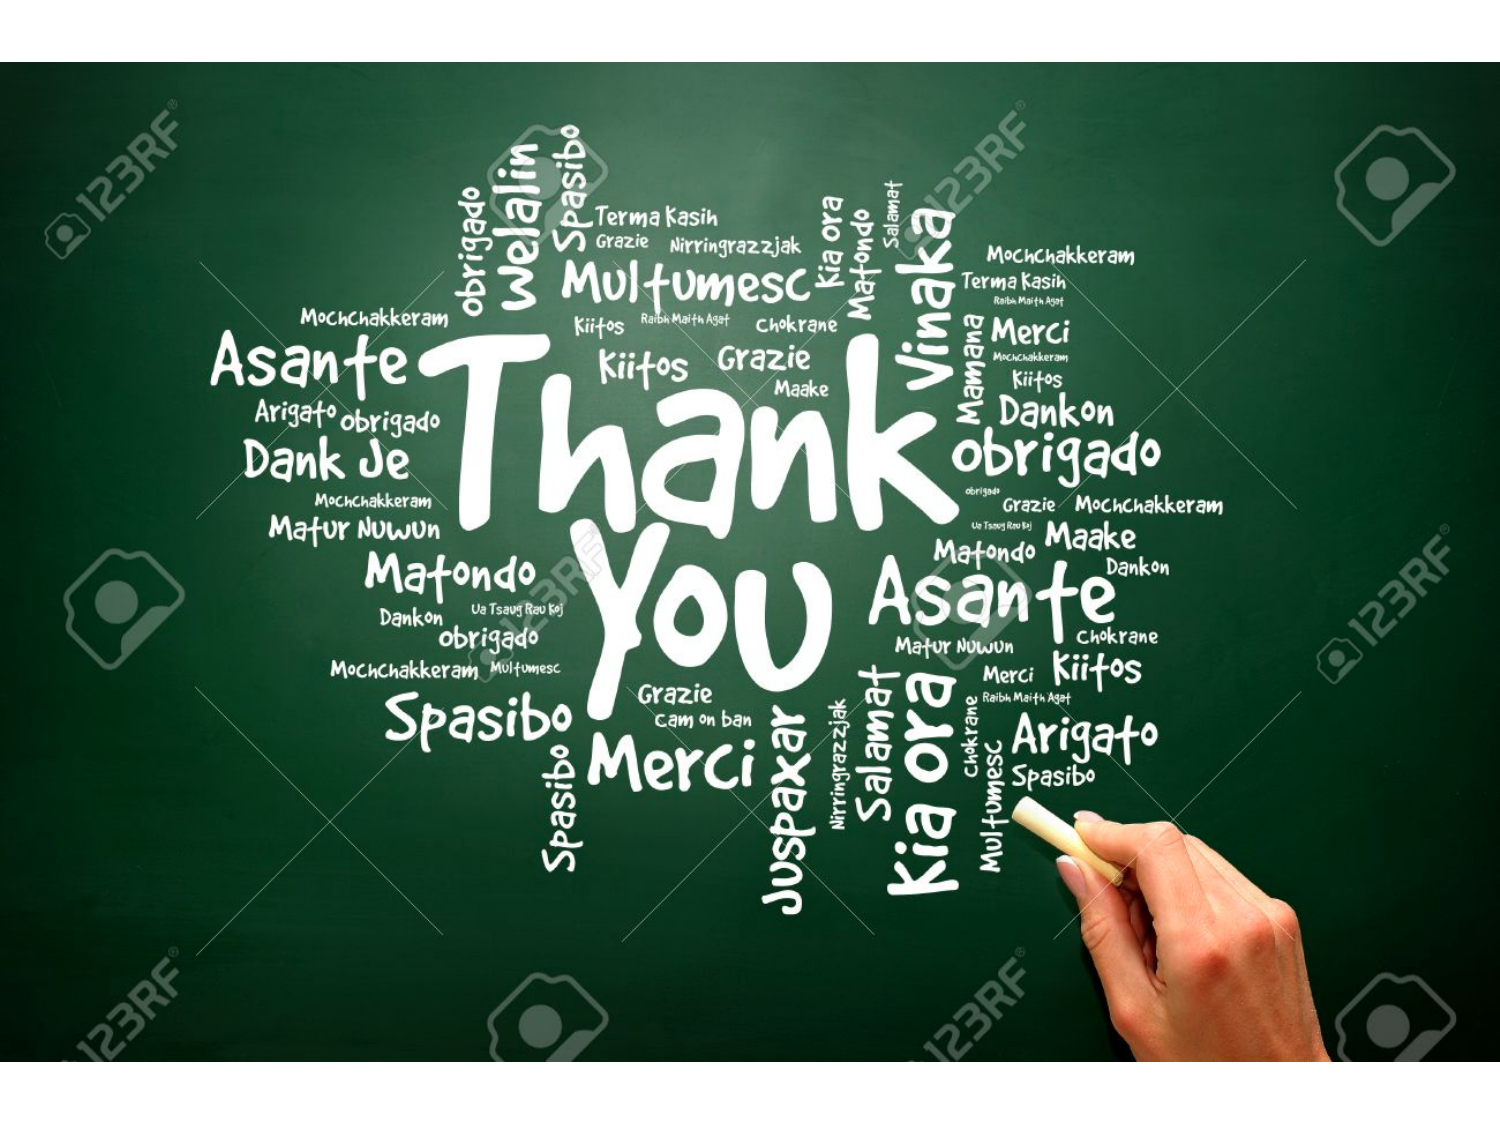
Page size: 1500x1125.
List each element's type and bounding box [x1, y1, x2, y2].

picture [0, 62, 1500, 1062]
